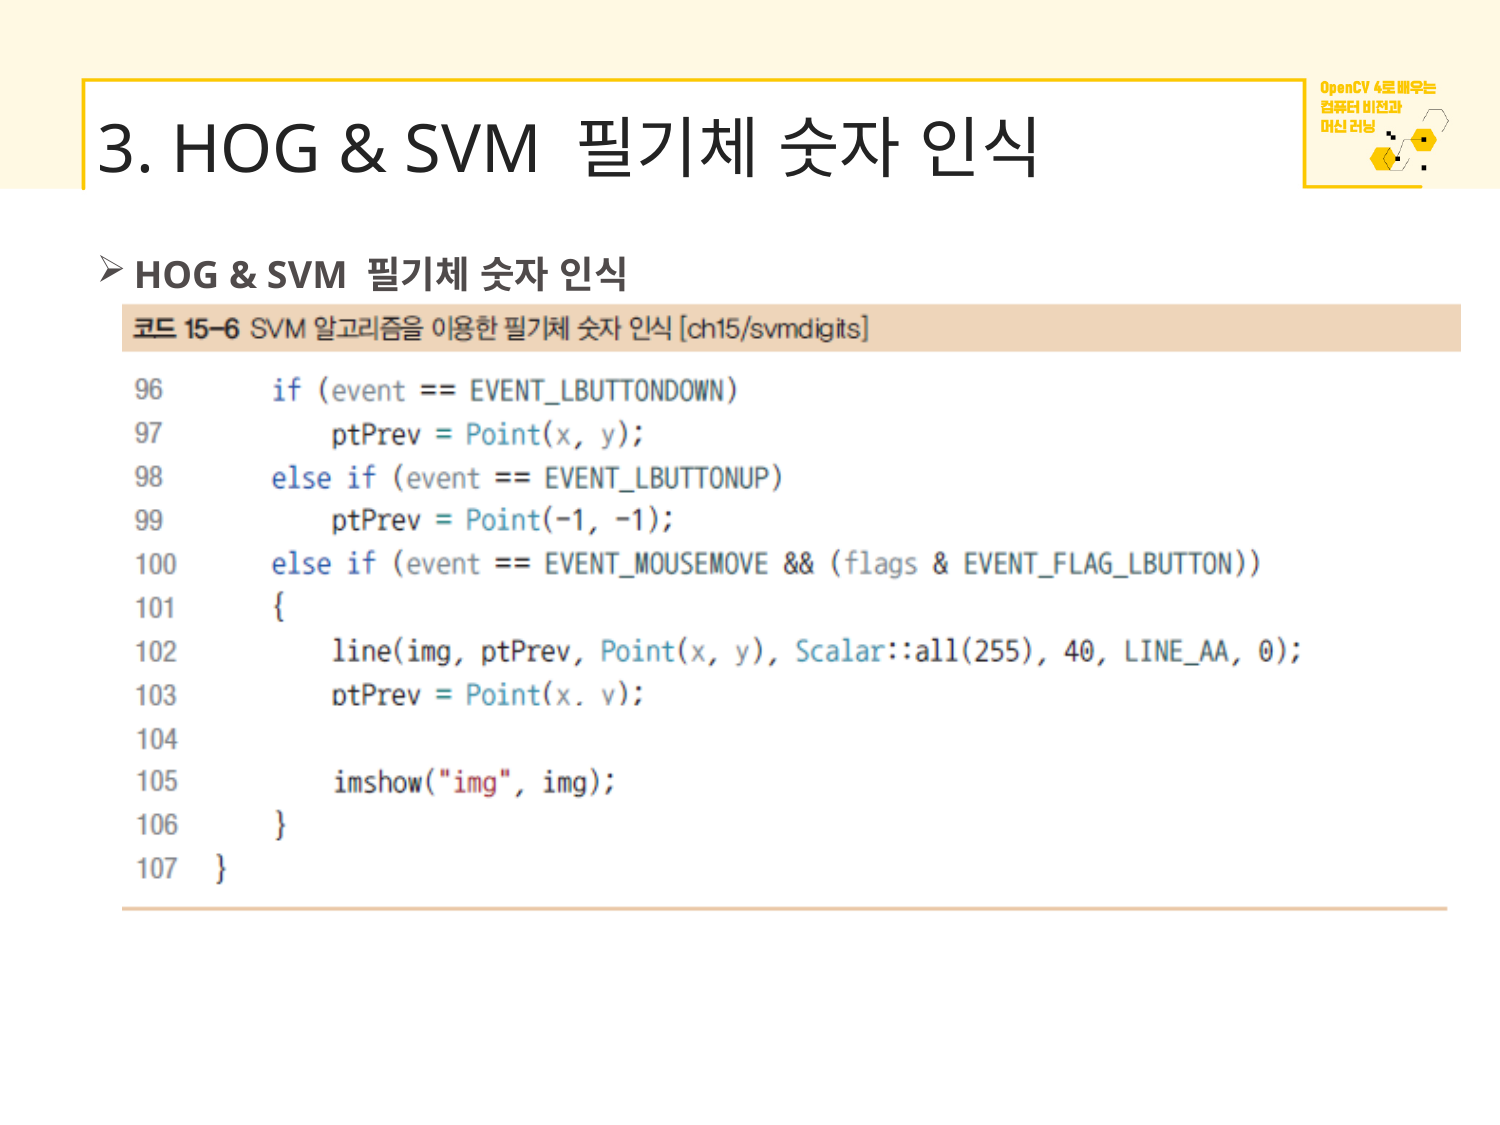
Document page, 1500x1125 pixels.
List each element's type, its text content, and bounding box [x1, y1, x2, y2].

title 3. HOG & SVM 필기체 숫자 인식 [82, 61, 1413, 193]
list HOG & SVM 필기체 숫자 인식 [81, 239, 1412, 1054]
picture [0, 0, 1500, 1125]
